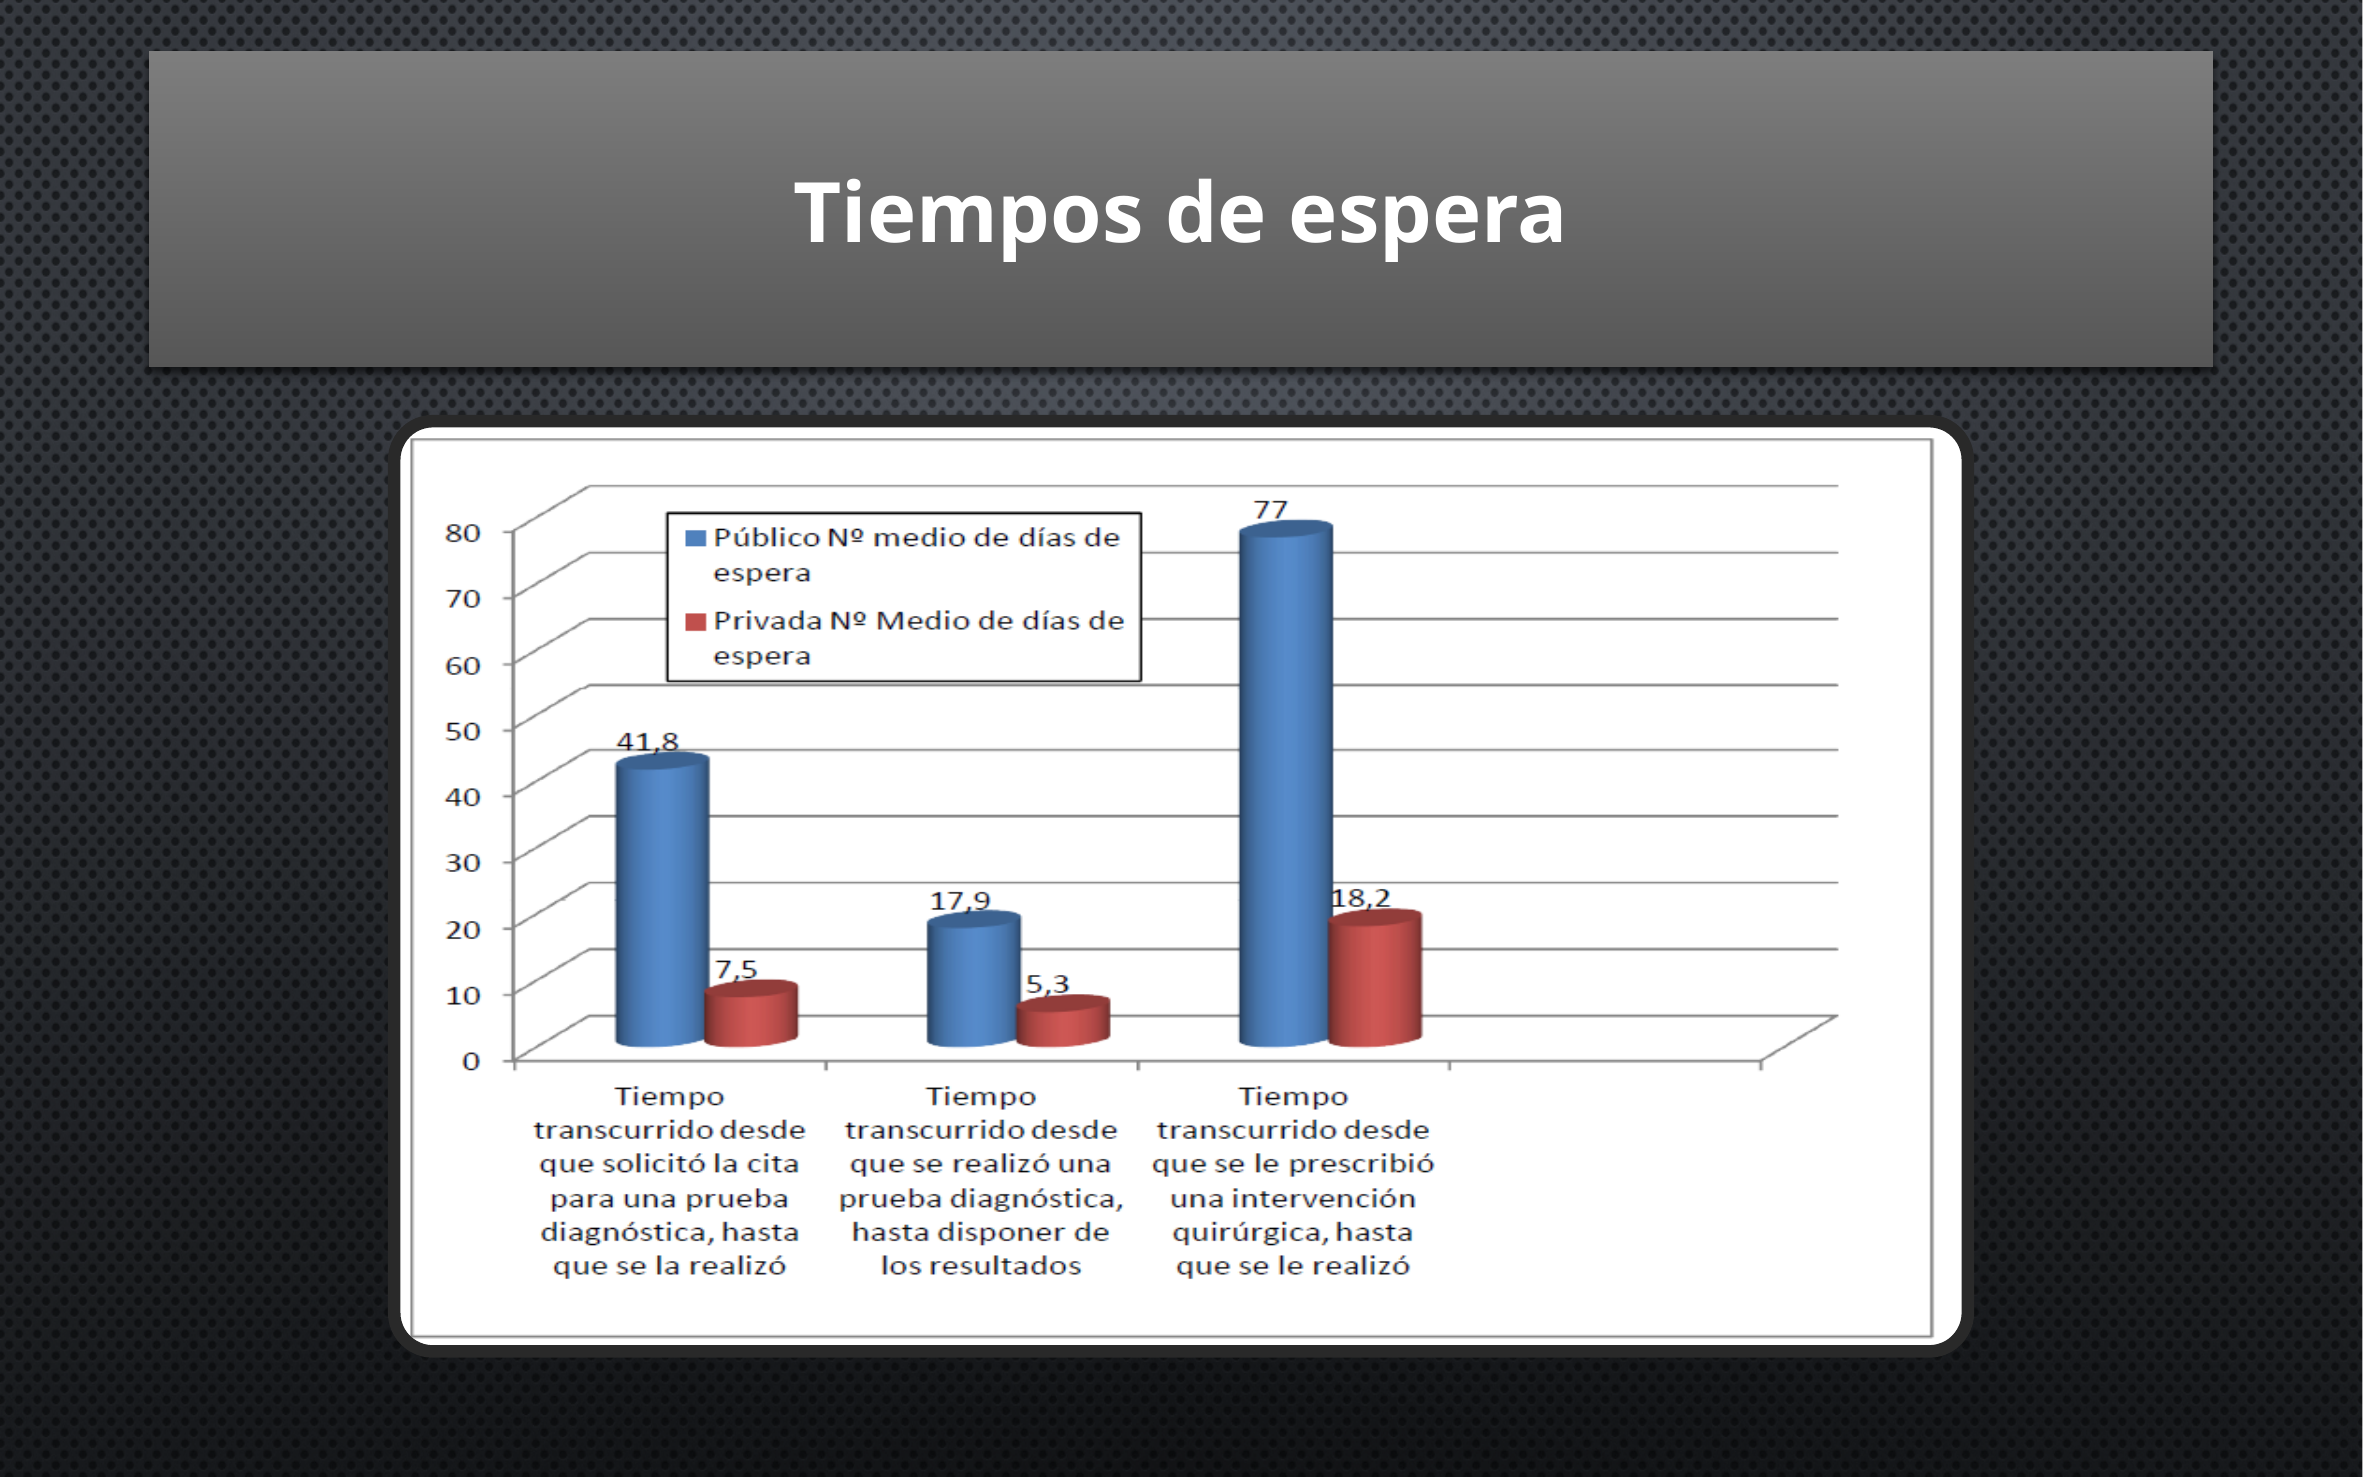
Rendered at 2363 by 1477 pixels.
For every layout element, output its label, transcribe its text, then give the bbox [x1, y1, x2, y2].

text_box Tiempos de espera [149, 51, 2213, 367]
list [393, 420, 1969, 1352]
